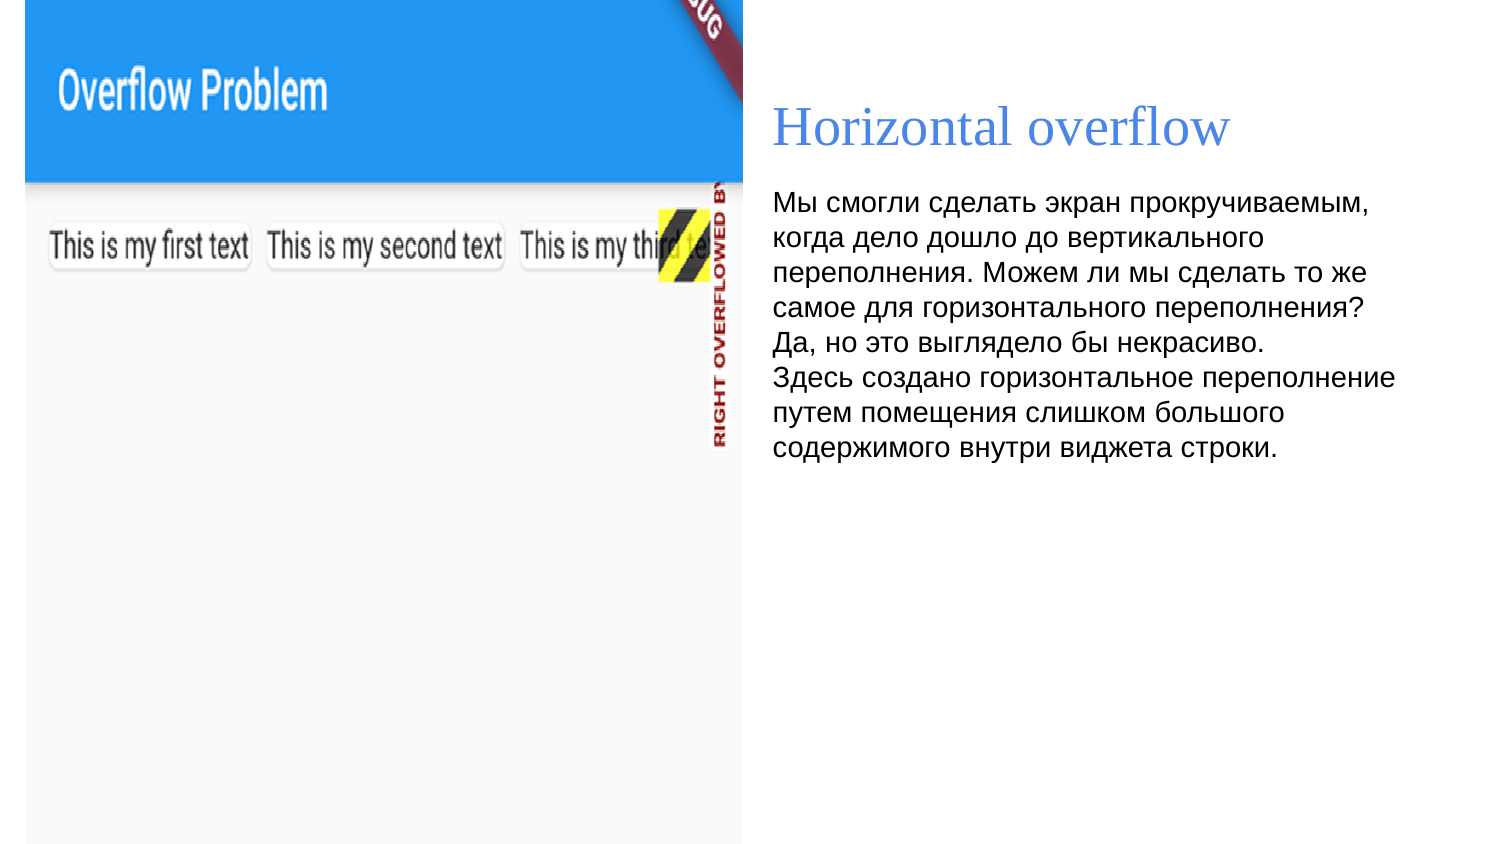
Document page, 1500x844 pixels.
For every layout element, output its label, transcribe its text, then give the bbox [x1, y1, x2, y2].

picture [25, 0, 743, 844]
text_box Мы смогли сделать экран прокручиваемым, когда дело дошло до вертикального переполнения. Можем ли мы сделать то же самое для горизонтального переполнения? Да, но это выглядело бы некрасиво. Здесь создано горизонтальное переполнение путем помещения слишком большого содержимого внутри виджета строки. [757, 168, 1431, 479]
text_box Horizontal overflow [757, 63, 1266, 168]
